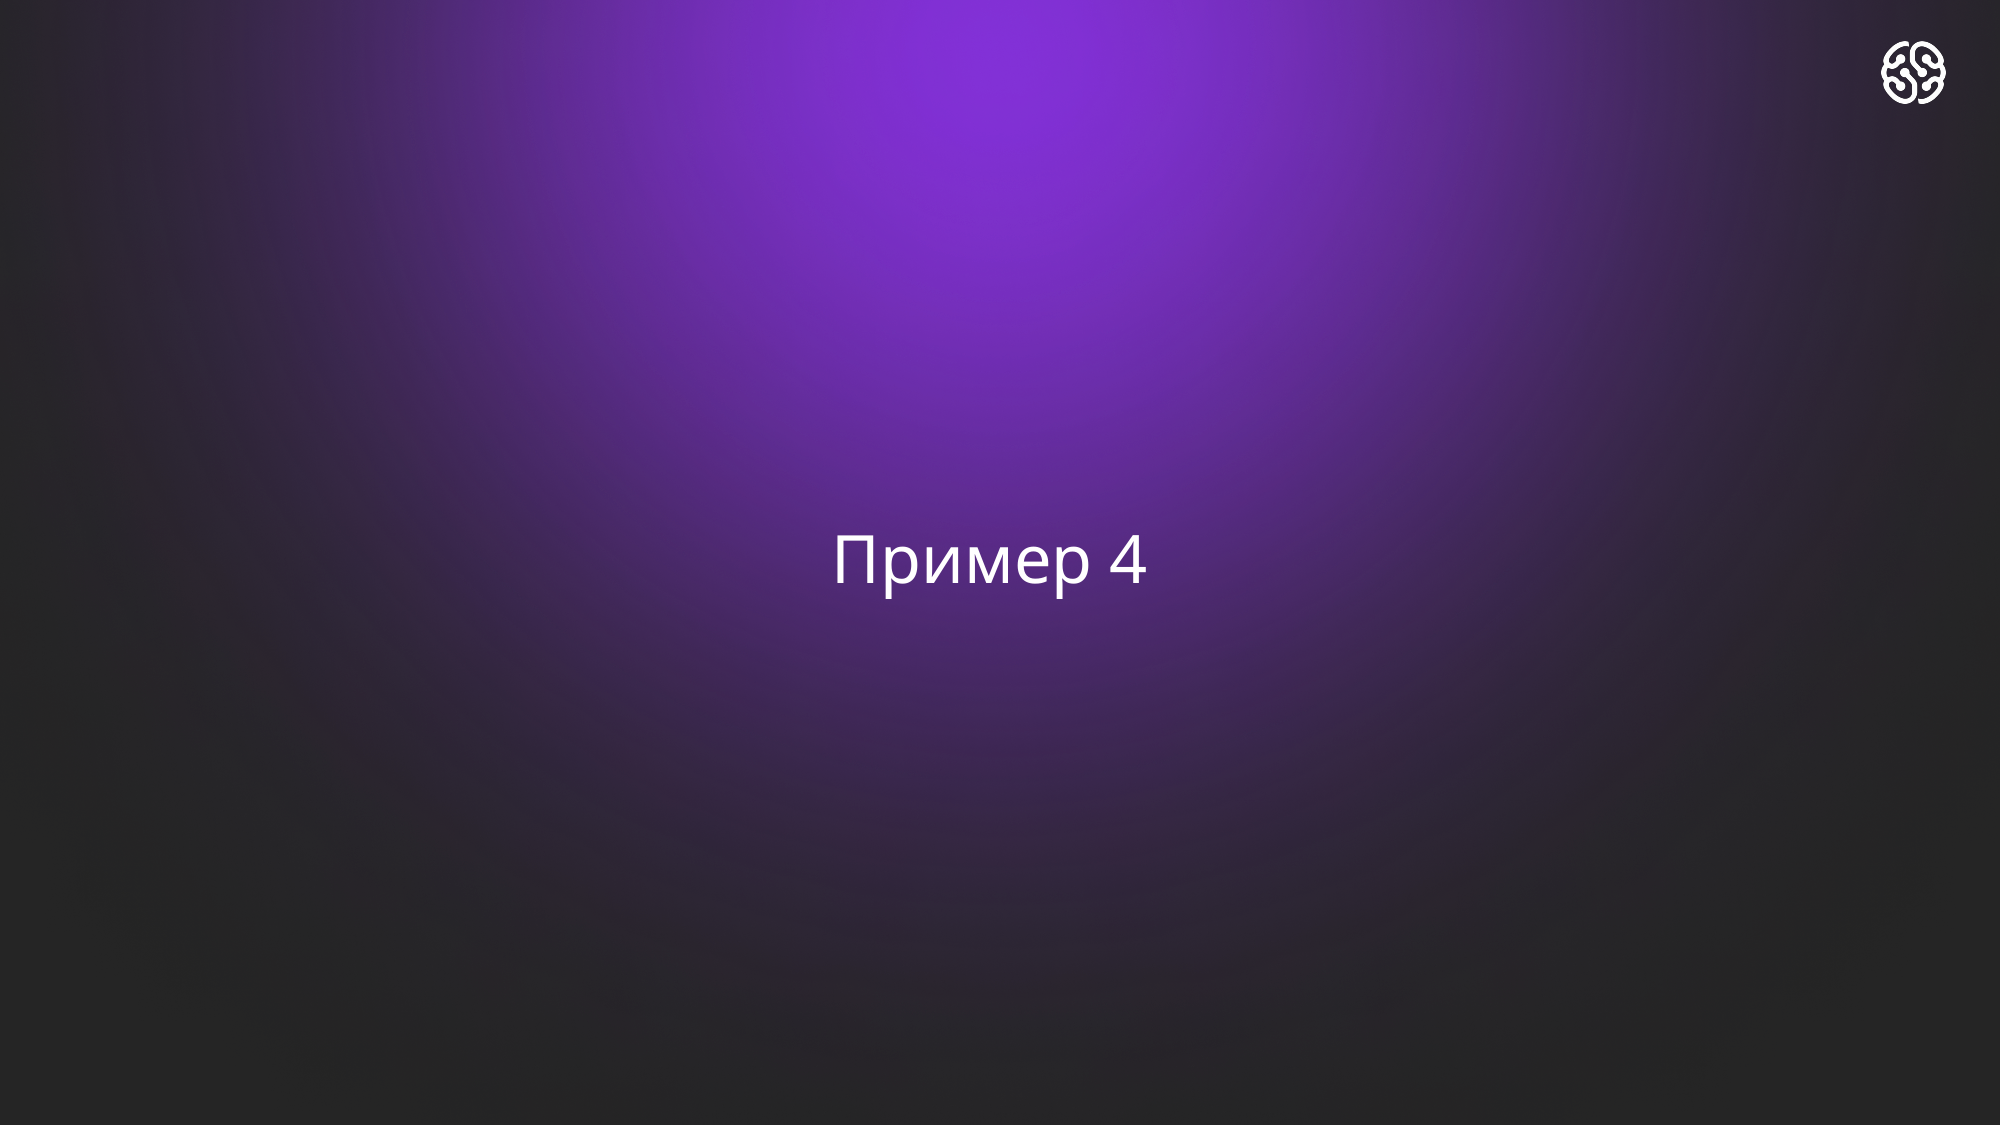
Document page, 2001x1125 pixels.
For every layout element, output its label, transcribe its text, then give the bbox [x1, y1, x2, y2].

title Пример 4 [118, 283, 1882, 842]
picture [0, 0, 2000, 1125]
